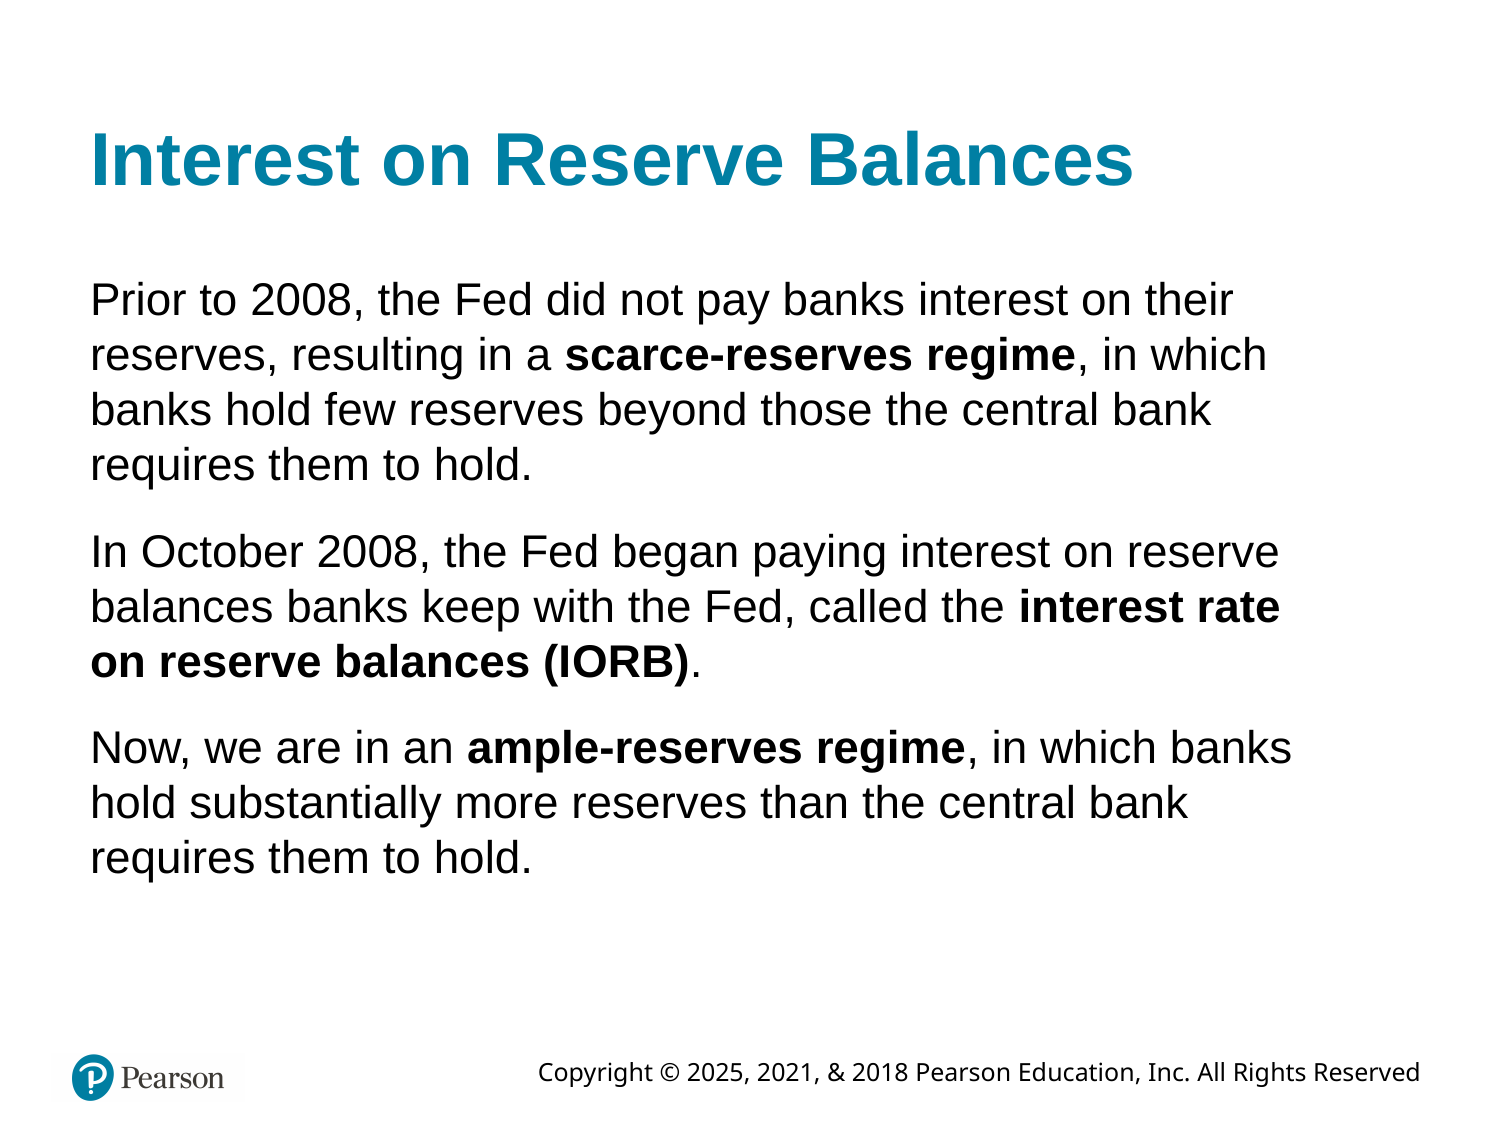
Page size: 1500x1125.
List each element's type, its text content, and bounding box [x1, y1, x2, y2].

list Prior to 2008, the Fed did not pay banks interest on their reserves, resulting in a scarce-reserves regime, in which banks hold few reserves beyond those the central bank requires them to hold. In October 2008, the Fed began paying interest on reserve balances banks keep with the Fed, called the interest rate on reserve balances (I O R B). Now, we are in an ample-reserves regime, in which banks hold substantially more reserves than the central bank requires them to hold. [75, 255, 1358, 949]
title Interest on Reserve Balances [75, 35, 1425, 216]
picture [51, 1053, 245, 1102]
